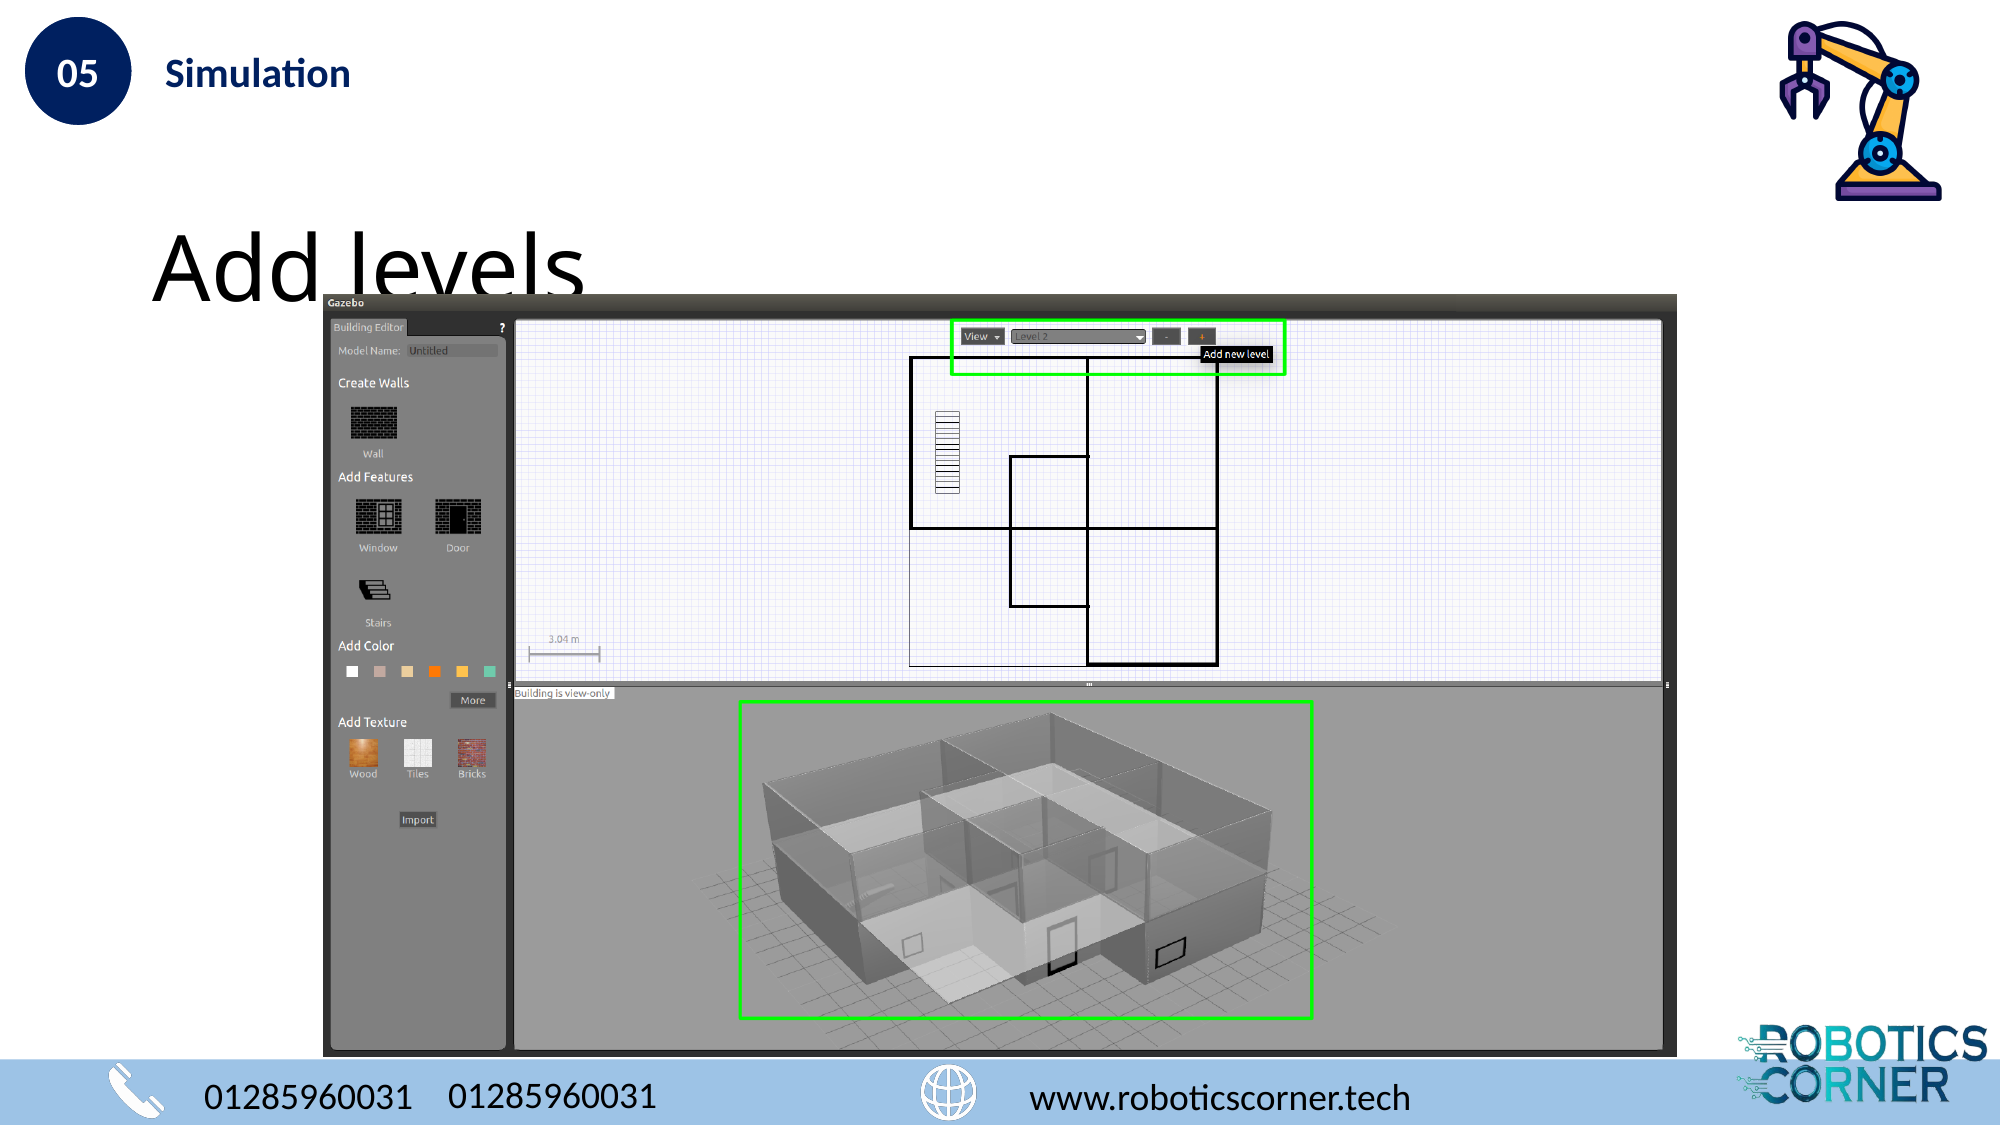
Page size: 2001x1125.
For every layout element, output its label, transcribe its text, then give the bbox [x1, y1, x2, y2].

picture [1723, 923, 1996, 1125]
text_box [1996, 1058, 2000, 1125]
picture [1771, 21, 1950, 201]
picture [323, 294, 1677, 1057]
text_box 01285960031 [433, 1063, 684, 1124]
title Add levels [137, 187, 1863, 356]
text_box [0, 1058, 1723, 1125]
text_box www.roboticscorner.tech [1014, 1065, 1430, 1125]
text_box 01285960031 [189, 1064, 440, 1125]
text_box 05 [21, 13, 135, 129]
picture [103, 1057, 170, 1124]
picture [915, 1059, 981, 1125]
text_box Simulation [150, 38, 622, 103]
